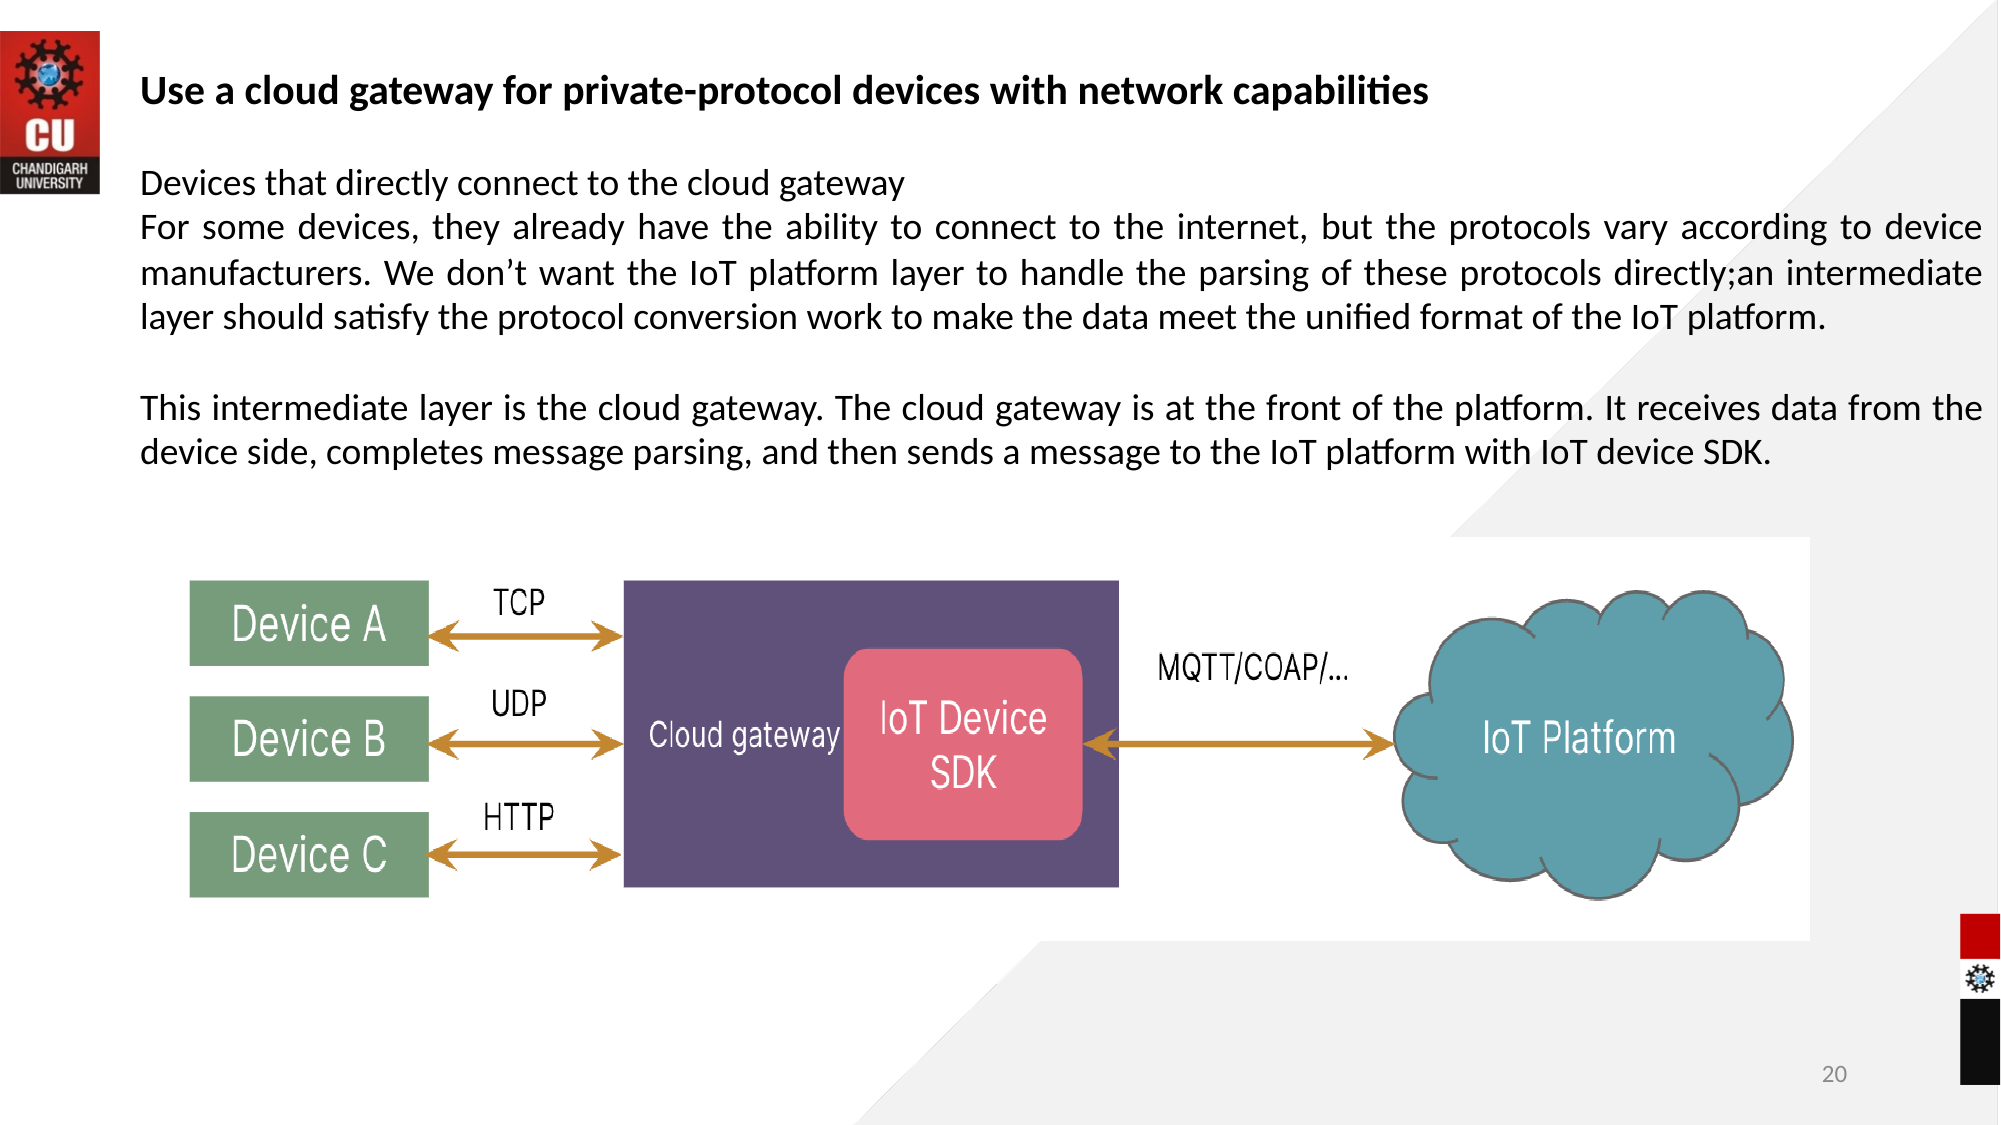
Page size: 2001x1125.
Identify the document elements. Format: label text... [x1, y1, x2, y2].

text_box Use a cloud gateway for private-protocol devices with network capabilities Devices that directly connect to the cloud gateway For some devices, they already have the ability to connect to the internet, but the protocols vary according to device manufacturers. We don’t want the IoT platform layer to handle the parsing of these protocols directly;an intermediate layer should satisfy the protocol conversion work to make the data meet the unified format of the IoT platform. This intermediate layer is the cloud gateway. The cloud gateway is at the front of the platform. It receives data from the device side, completes message parsing, and then sends a message to the IoT platform with IoT device SDK. [125, 55, 2000, 480]
slide_number 20 [1412, 1042, 1863, 1103]
picture [0, 0, 2001, 1125]
